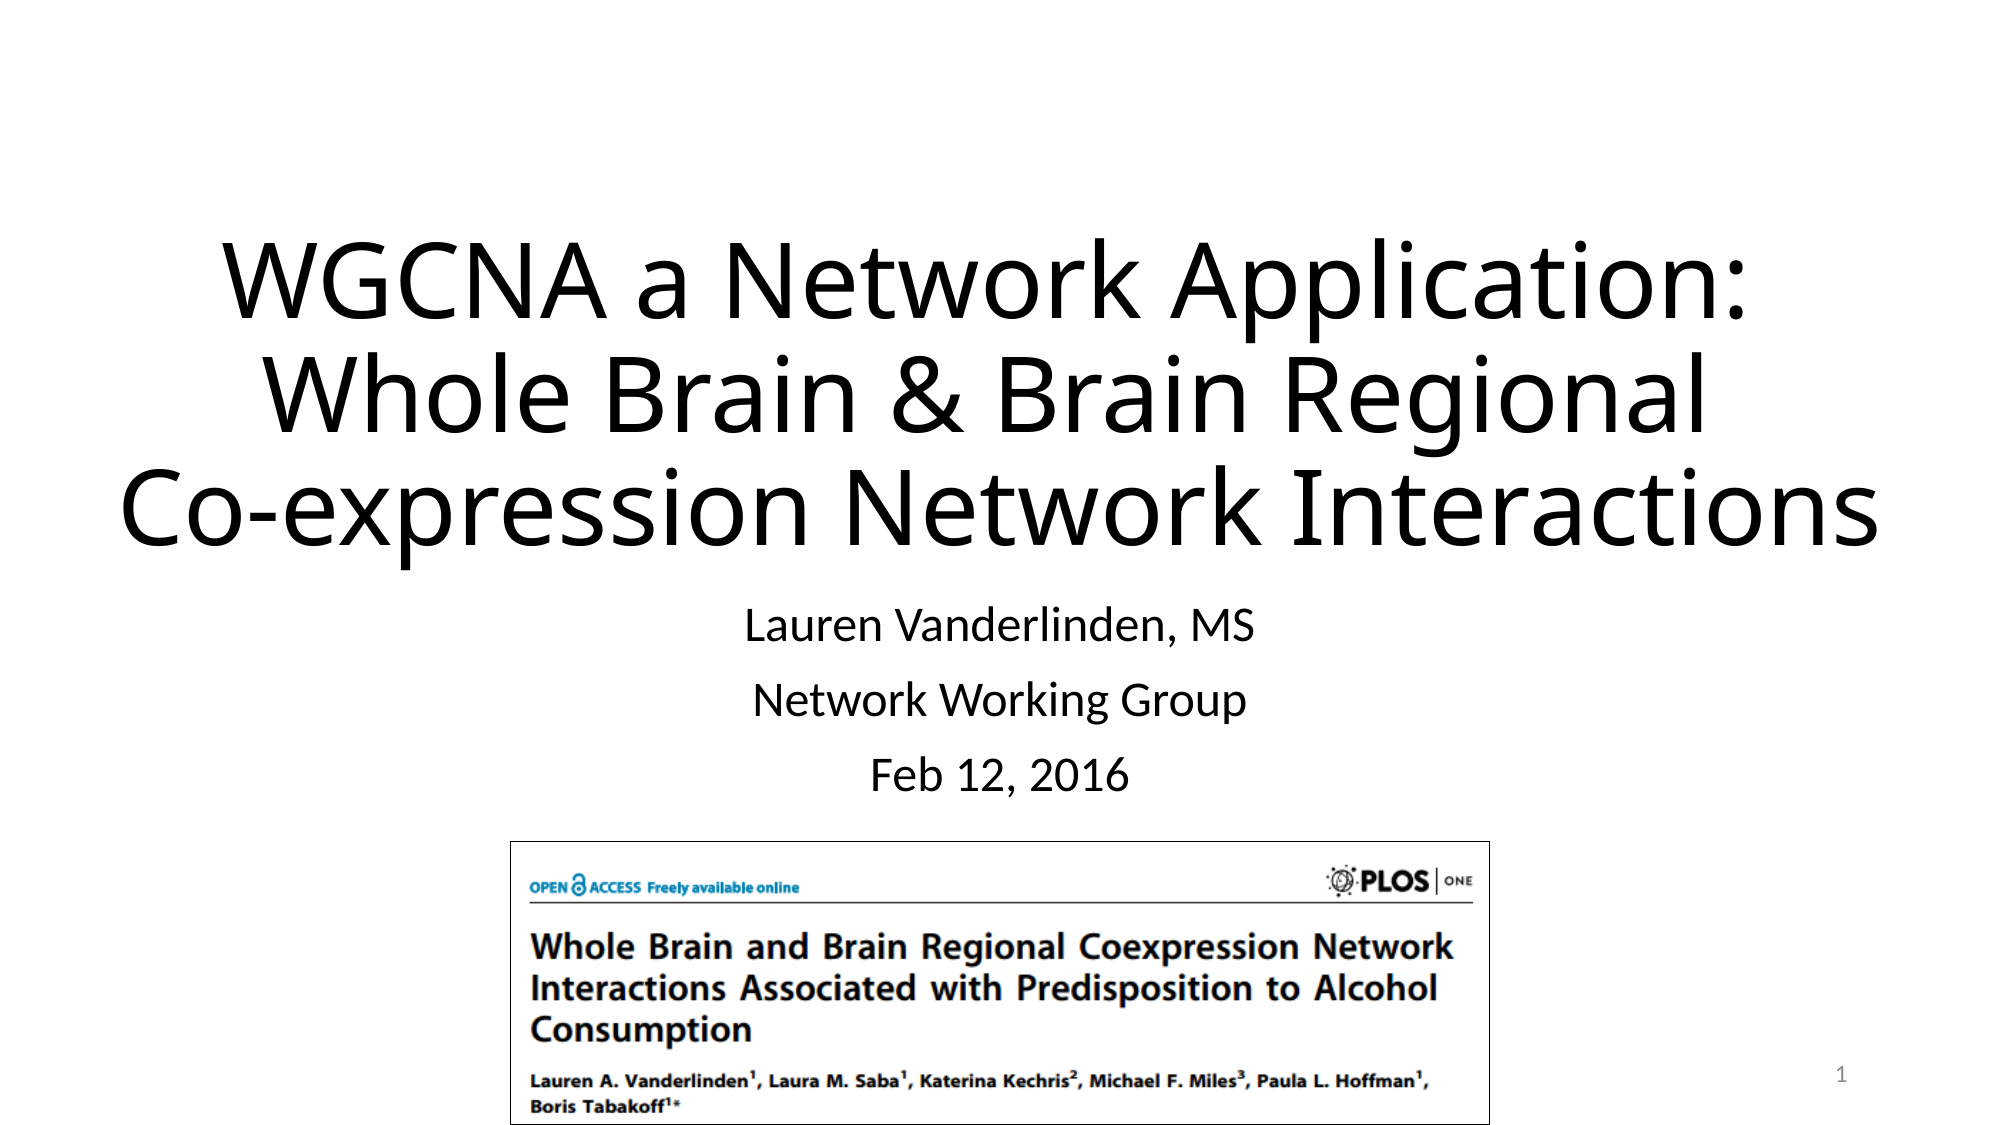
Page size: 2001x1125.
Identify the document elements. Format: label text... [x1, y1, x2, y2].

picture [509, 841, 1490, 1125]
subtitle Lauren Vanderlinden, MS Network Working Group Feb 12, 2016 [249, 590, 1750, 863]
title WGCNA a Network Application: Whole Brain & Brain Regional Co-expression Network Interactions [97, 184, 1903, 576]
slide_number 1 [1490, 1042, 1863, 1103]
